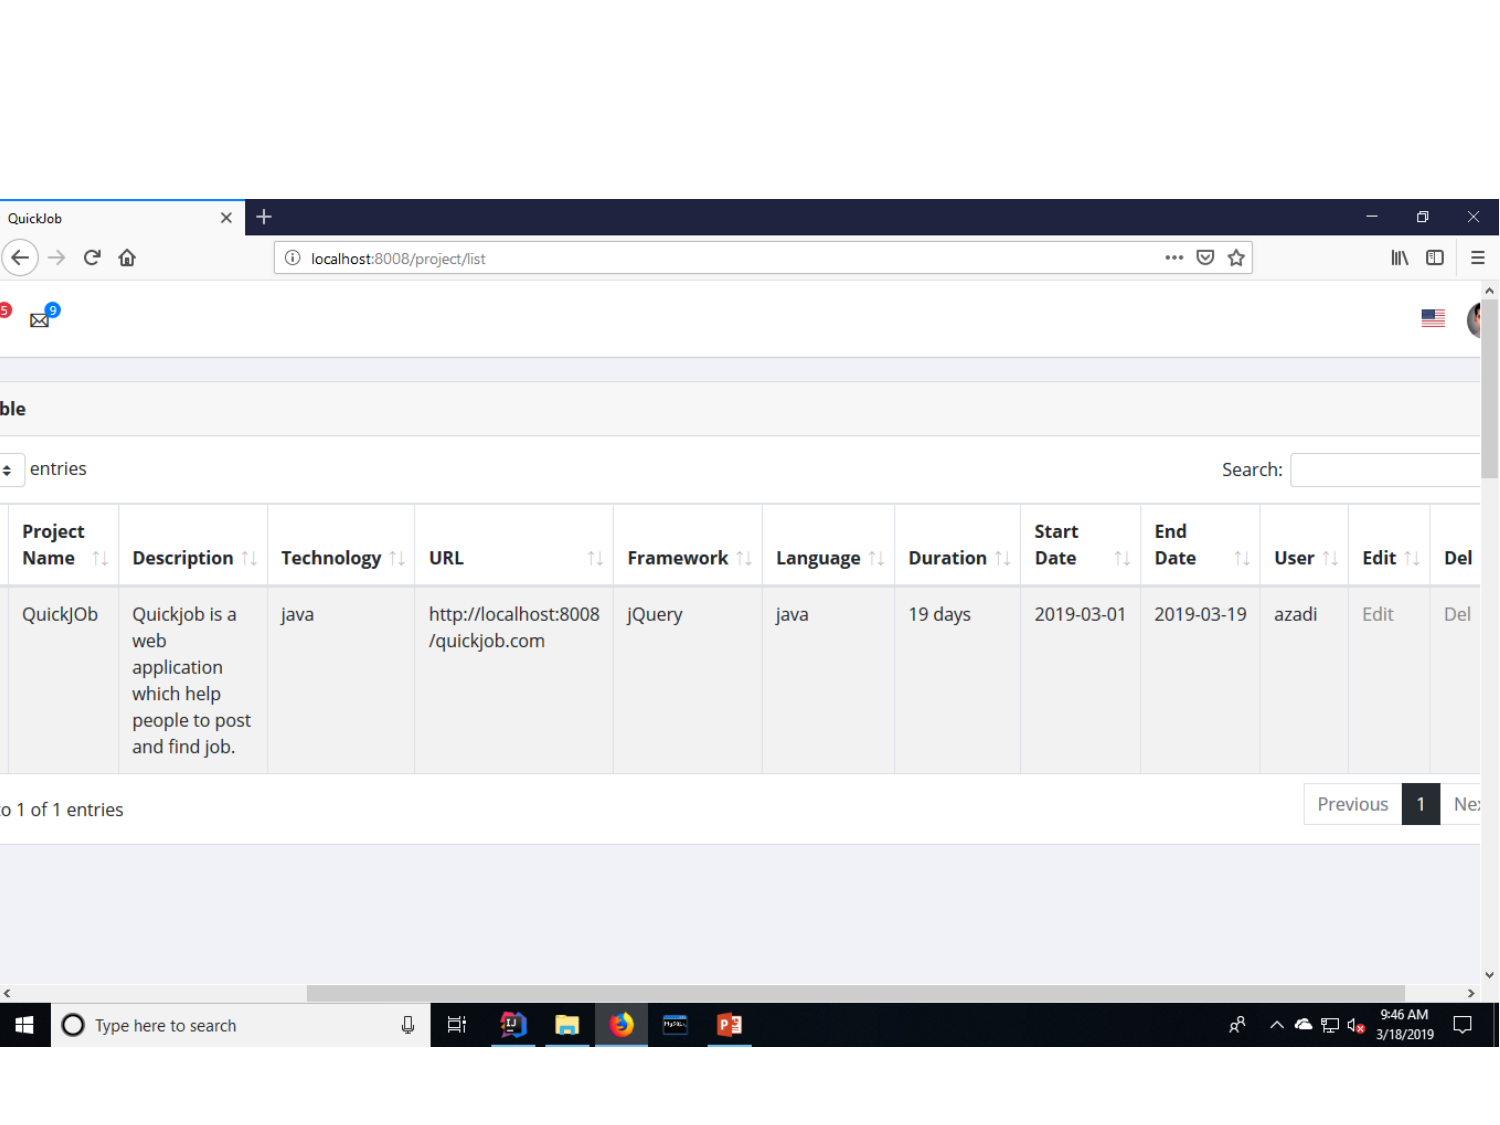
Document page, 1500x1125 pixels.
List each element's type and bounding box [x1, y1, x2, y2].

picture [0, 199, 1500, 1048]
